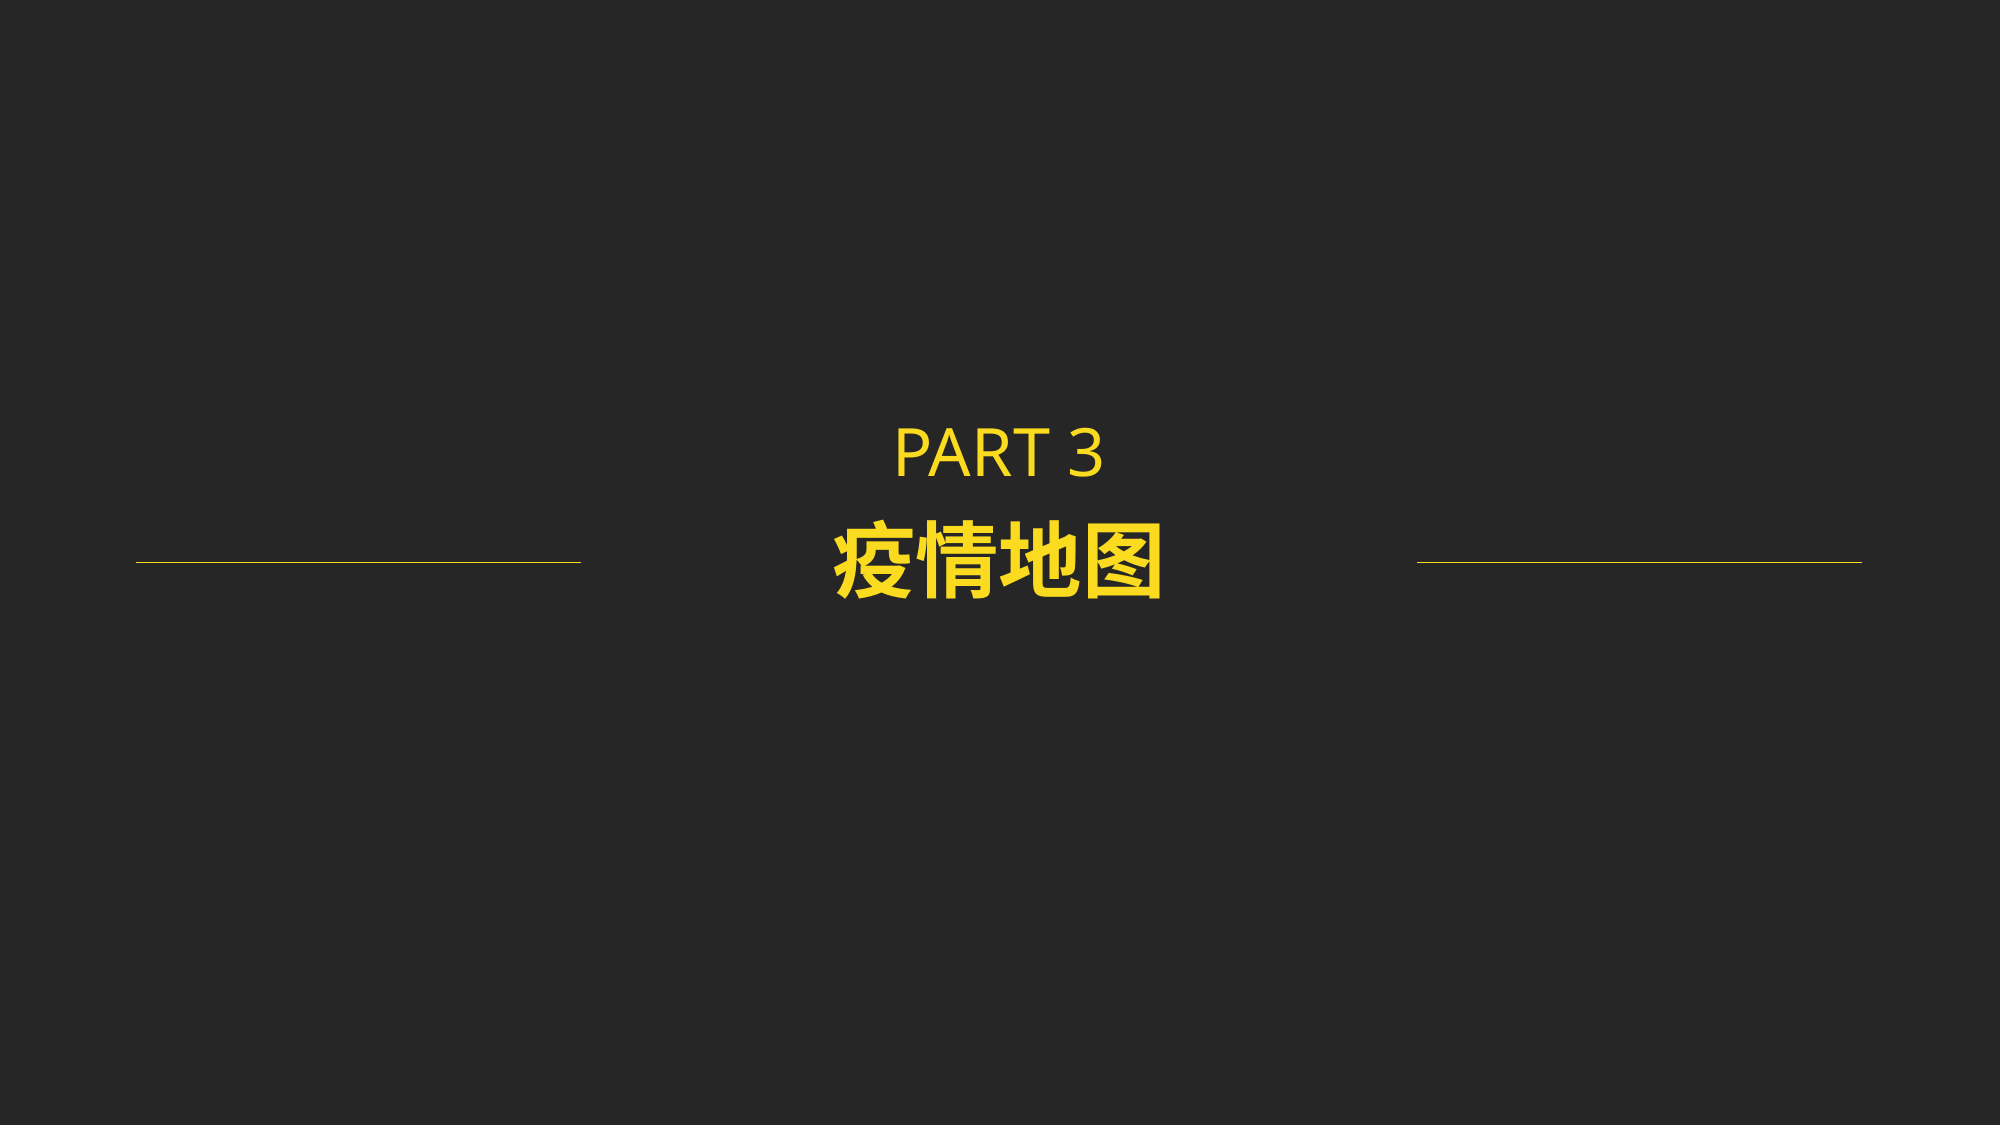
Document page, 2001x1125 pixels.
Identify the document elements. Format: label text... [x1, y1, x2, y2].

list 疫情地图 [580, 513, 1418, 613]
list PART 3 [580, 411, 1418, 513]
